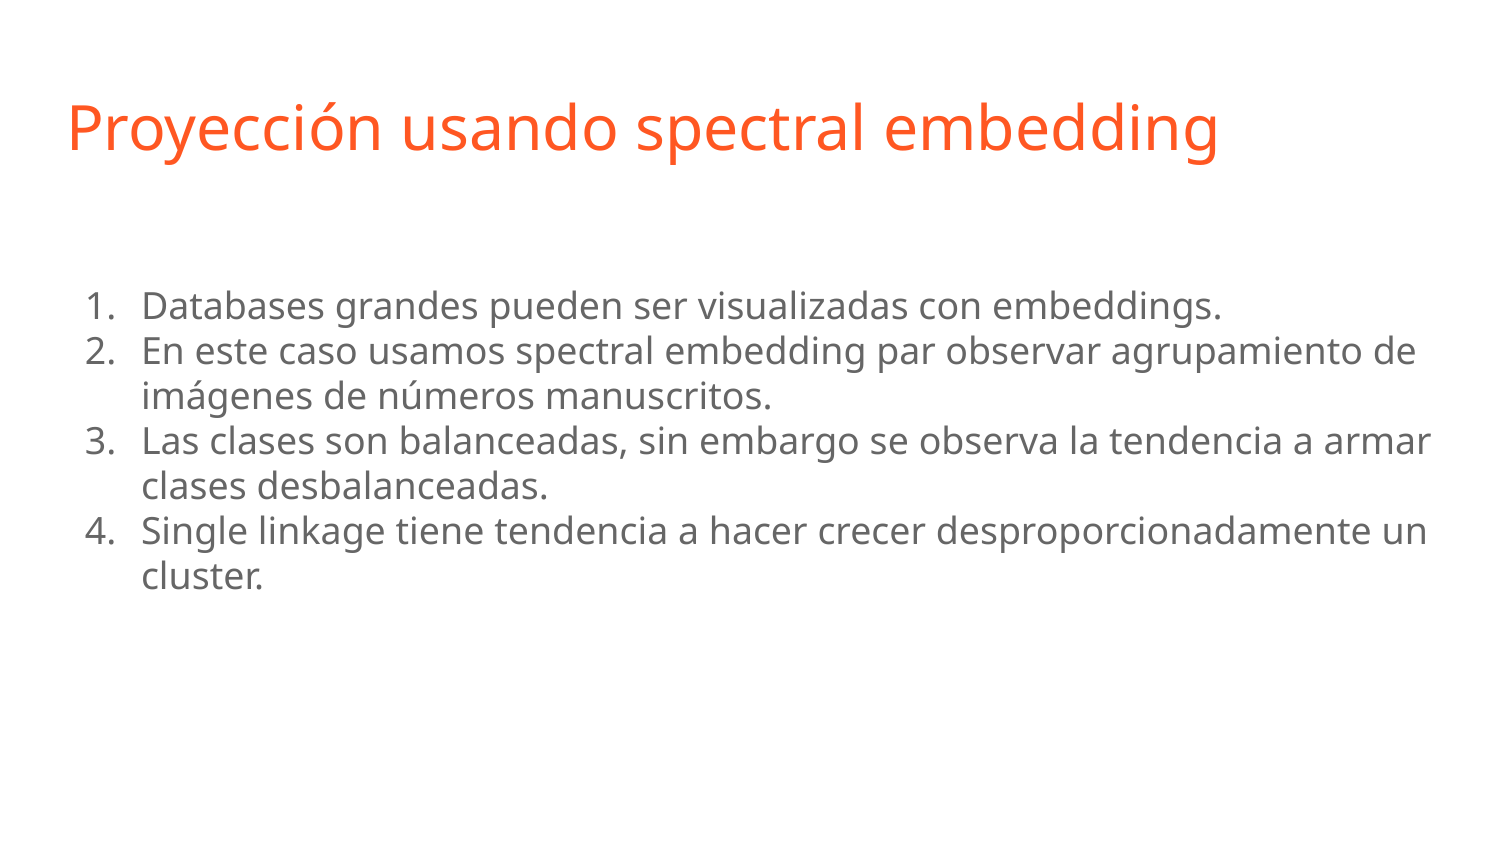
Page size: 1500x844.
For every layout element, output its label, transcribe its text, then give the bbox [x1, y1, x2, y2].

text_box Proyección usando spectral embedding [51, 72, 1449, 167]
text_box Databases grandes pueden ser visualizadas con embeddings. En este caso usamos spectral embedding par observar agrupamiento de imágenes de números manuscritos. Las clases son balanceadas, sin embargo se observa la tendencia a armar clases desbalanceadas. Single linkage tiene tendencia a hacer crecer desproporcionadamente un cluster. [51, 176, 1449, 737]
